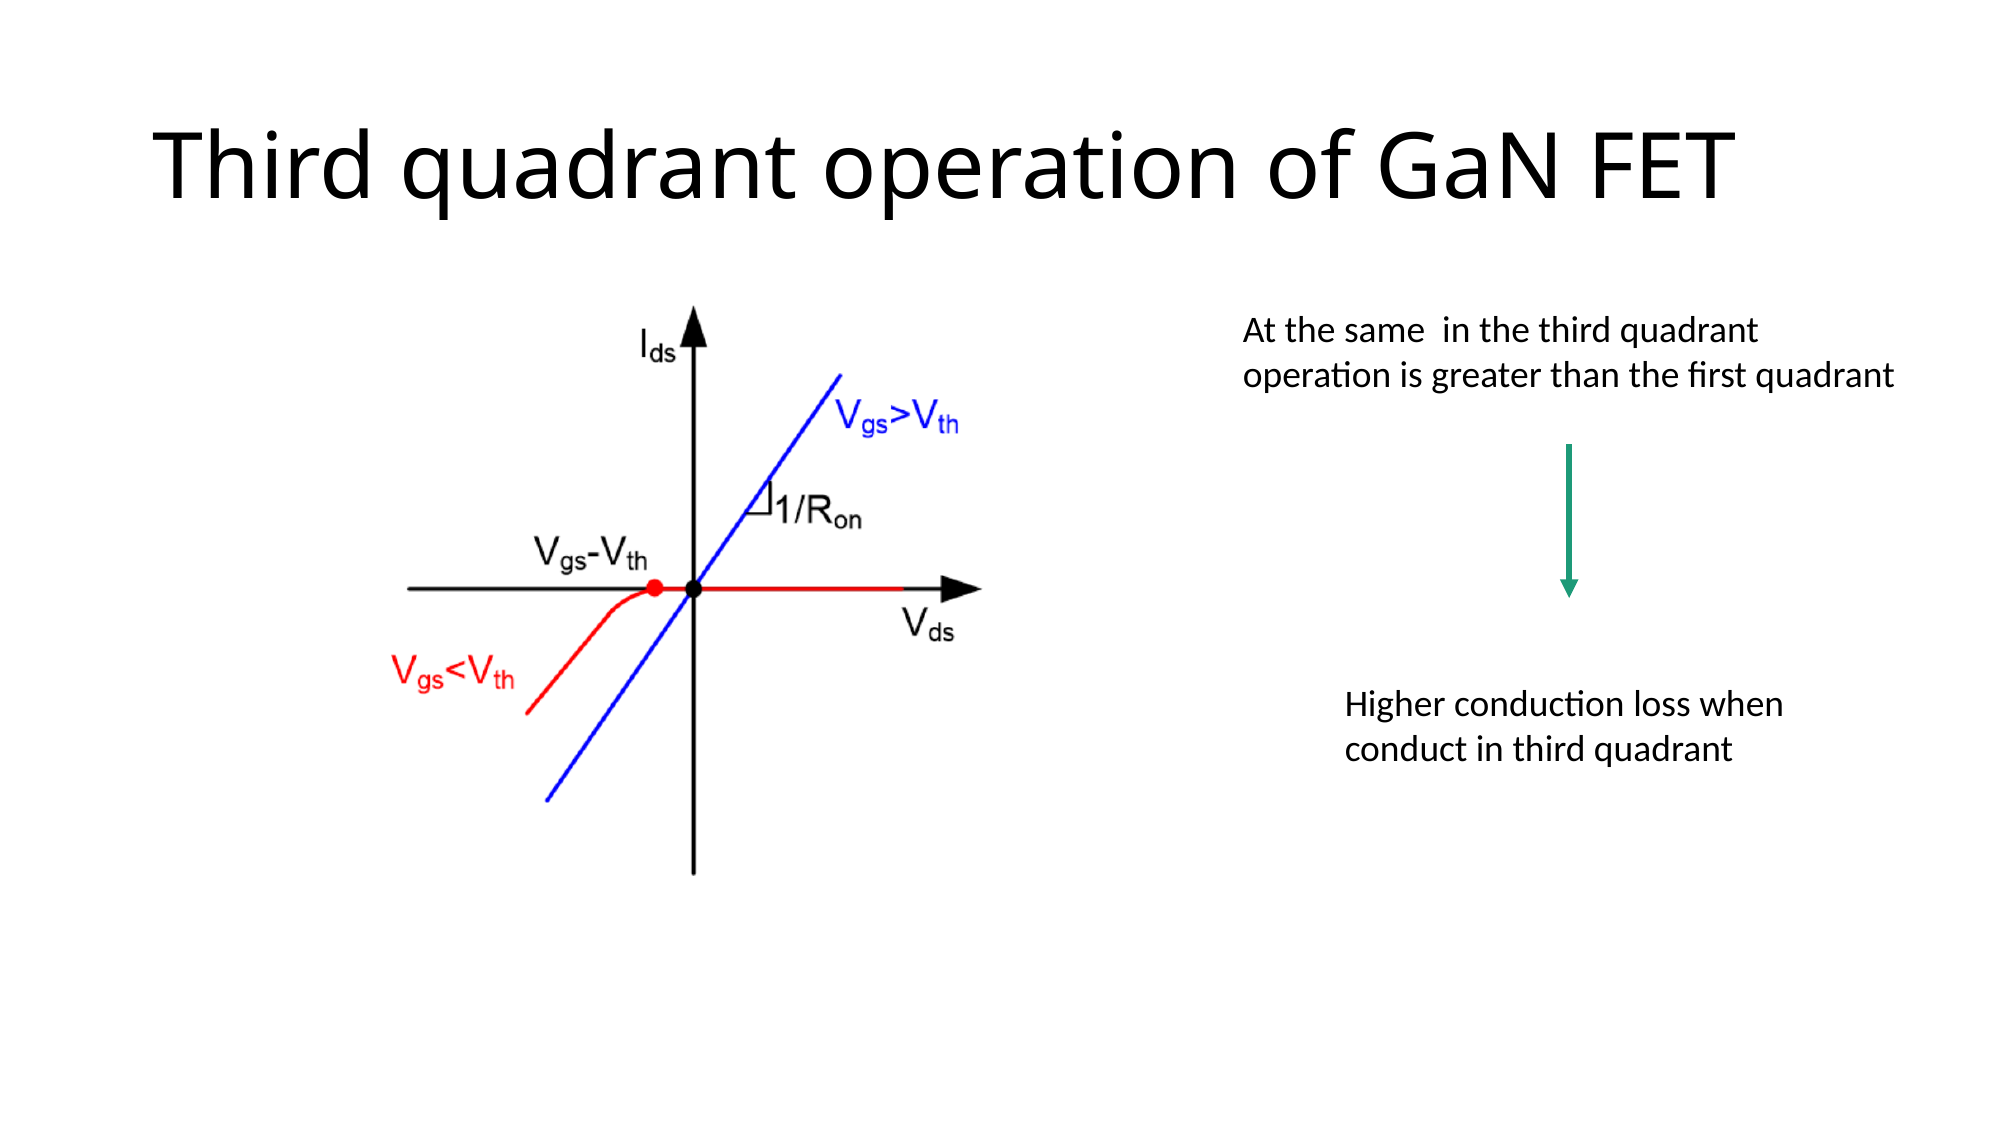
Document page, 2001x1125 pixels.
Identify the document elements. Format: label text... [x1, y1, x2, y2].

text_box Higher conduction loss when conduct in third quadrant [1330, 671, 1809, 777]
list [345, 277, 1043, 892]
title Third quadrant operation of GaN FET [137, 59, 1863, 278]
